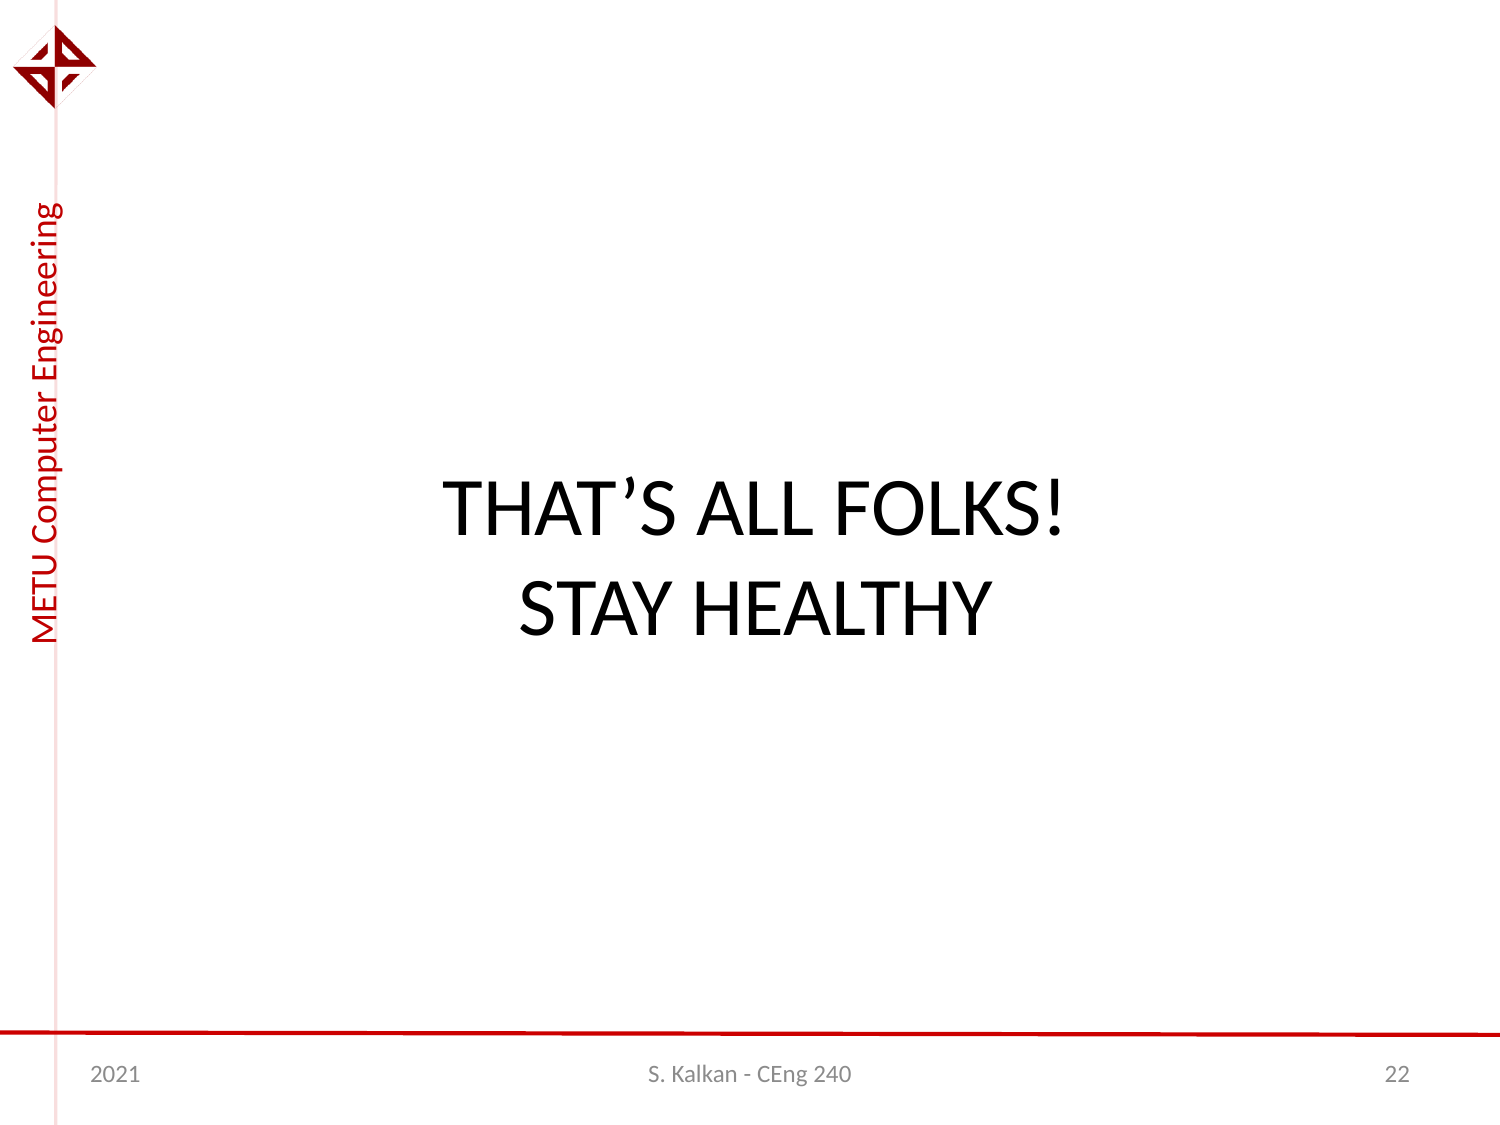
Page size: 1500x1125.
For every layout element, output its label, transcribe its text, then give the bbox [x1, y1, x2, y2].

footer S. Kalkan - CEng 240 [512, 1042, 988, 1103]
picture [58, 24, 97, 109]
slide_number 2021 [75, 1042, 425, 1103]
slide_number 22 [1074, 1042, 1425, 1103]
picture [12, 24, 54, 109]
title that’s all folks! Stay healthy [118, 444, 1394, 668]
